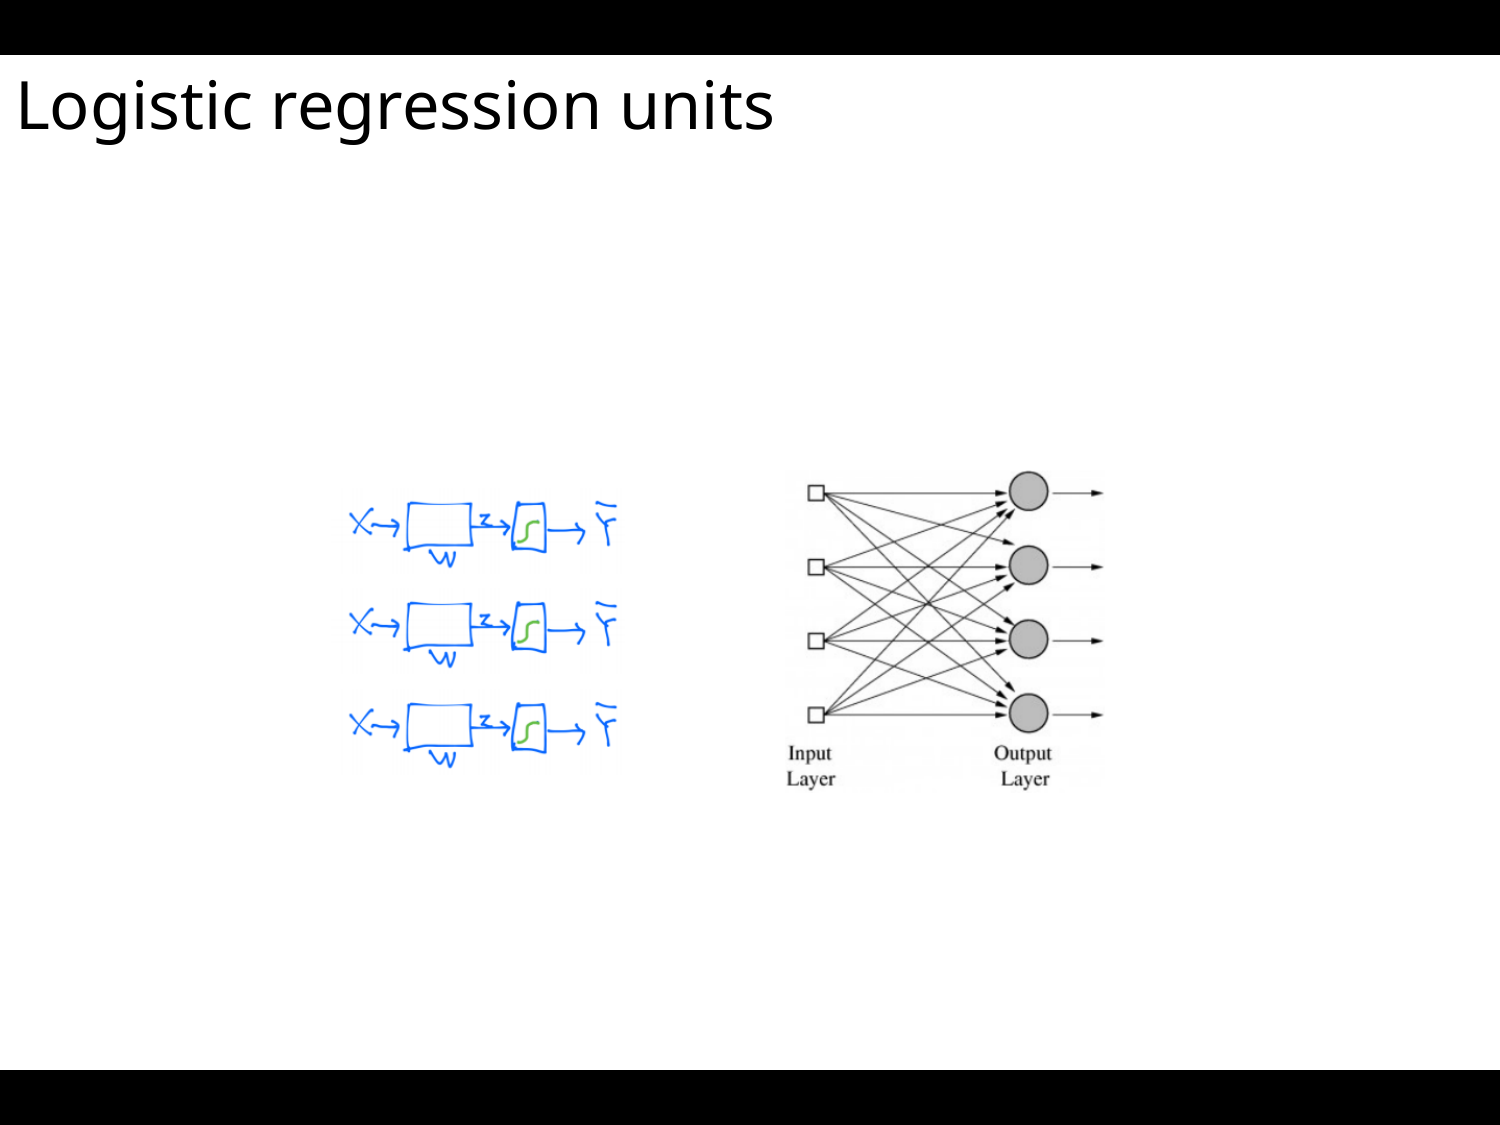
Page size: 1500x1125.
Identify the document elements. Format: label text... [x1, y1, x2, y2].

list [313, 433, 1187, 821]
title Logistic regression units [0, 59, 1500, 156]
